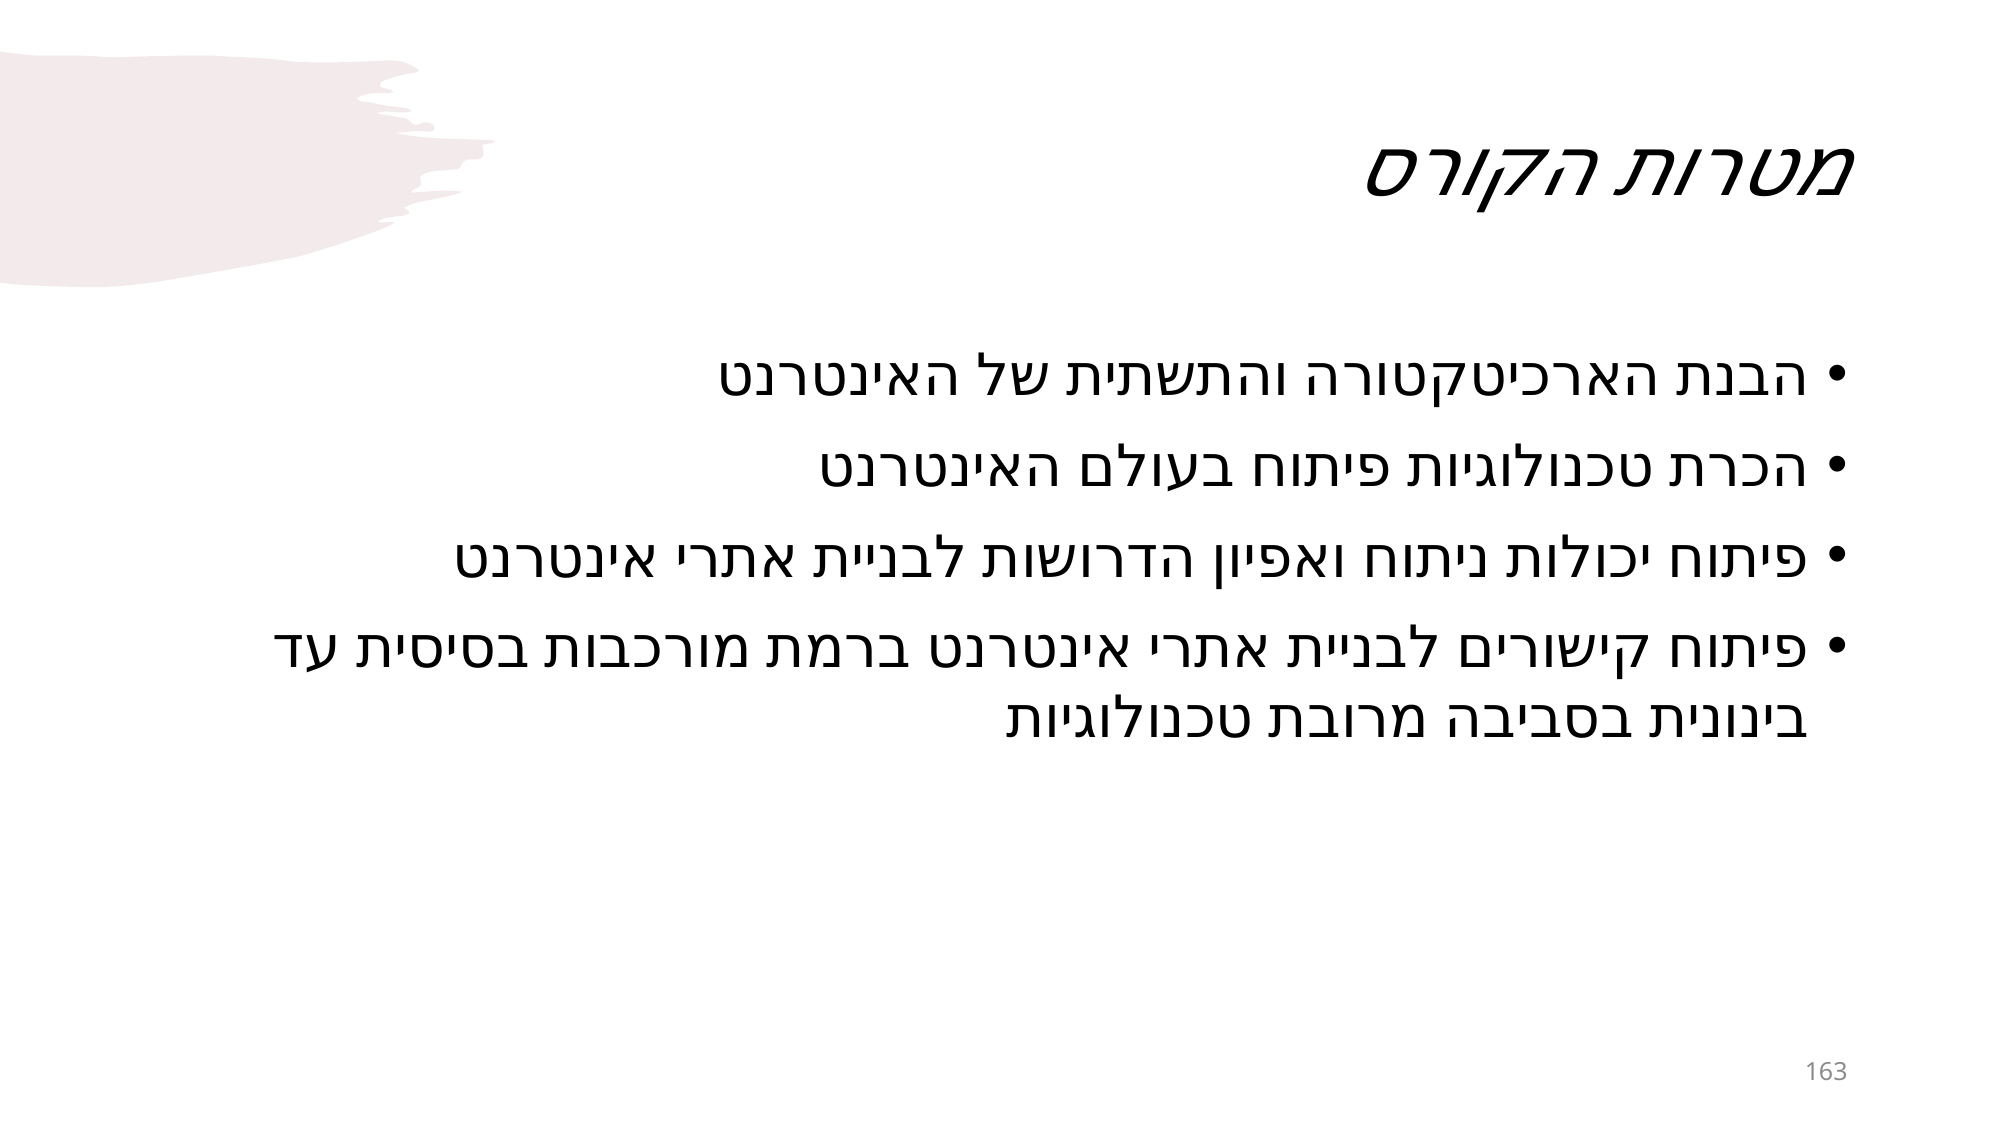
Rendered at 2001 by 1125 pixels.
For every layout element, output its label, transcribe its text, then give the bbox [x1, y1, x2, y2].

slide_number 163 [1412, 1042, 1863, 1103]
list הבנת הארכיטקטורה והתשתית של האינטרנט הכרת טכנולוגיות פיתוח בעולם האינטרנט פיתוח יכולות ניתוח ואפיון הדרושות לבניית אתרי אינטרנט פיתוח קישורים לבניית אתרי אינטרנט ברמת מורכבות בסיסית עד בינונית בסביבה מרובת טכנולוגיות [137, 329, 1863, 994]
title מטרות הקורס [137, 59, 1863, 278]
